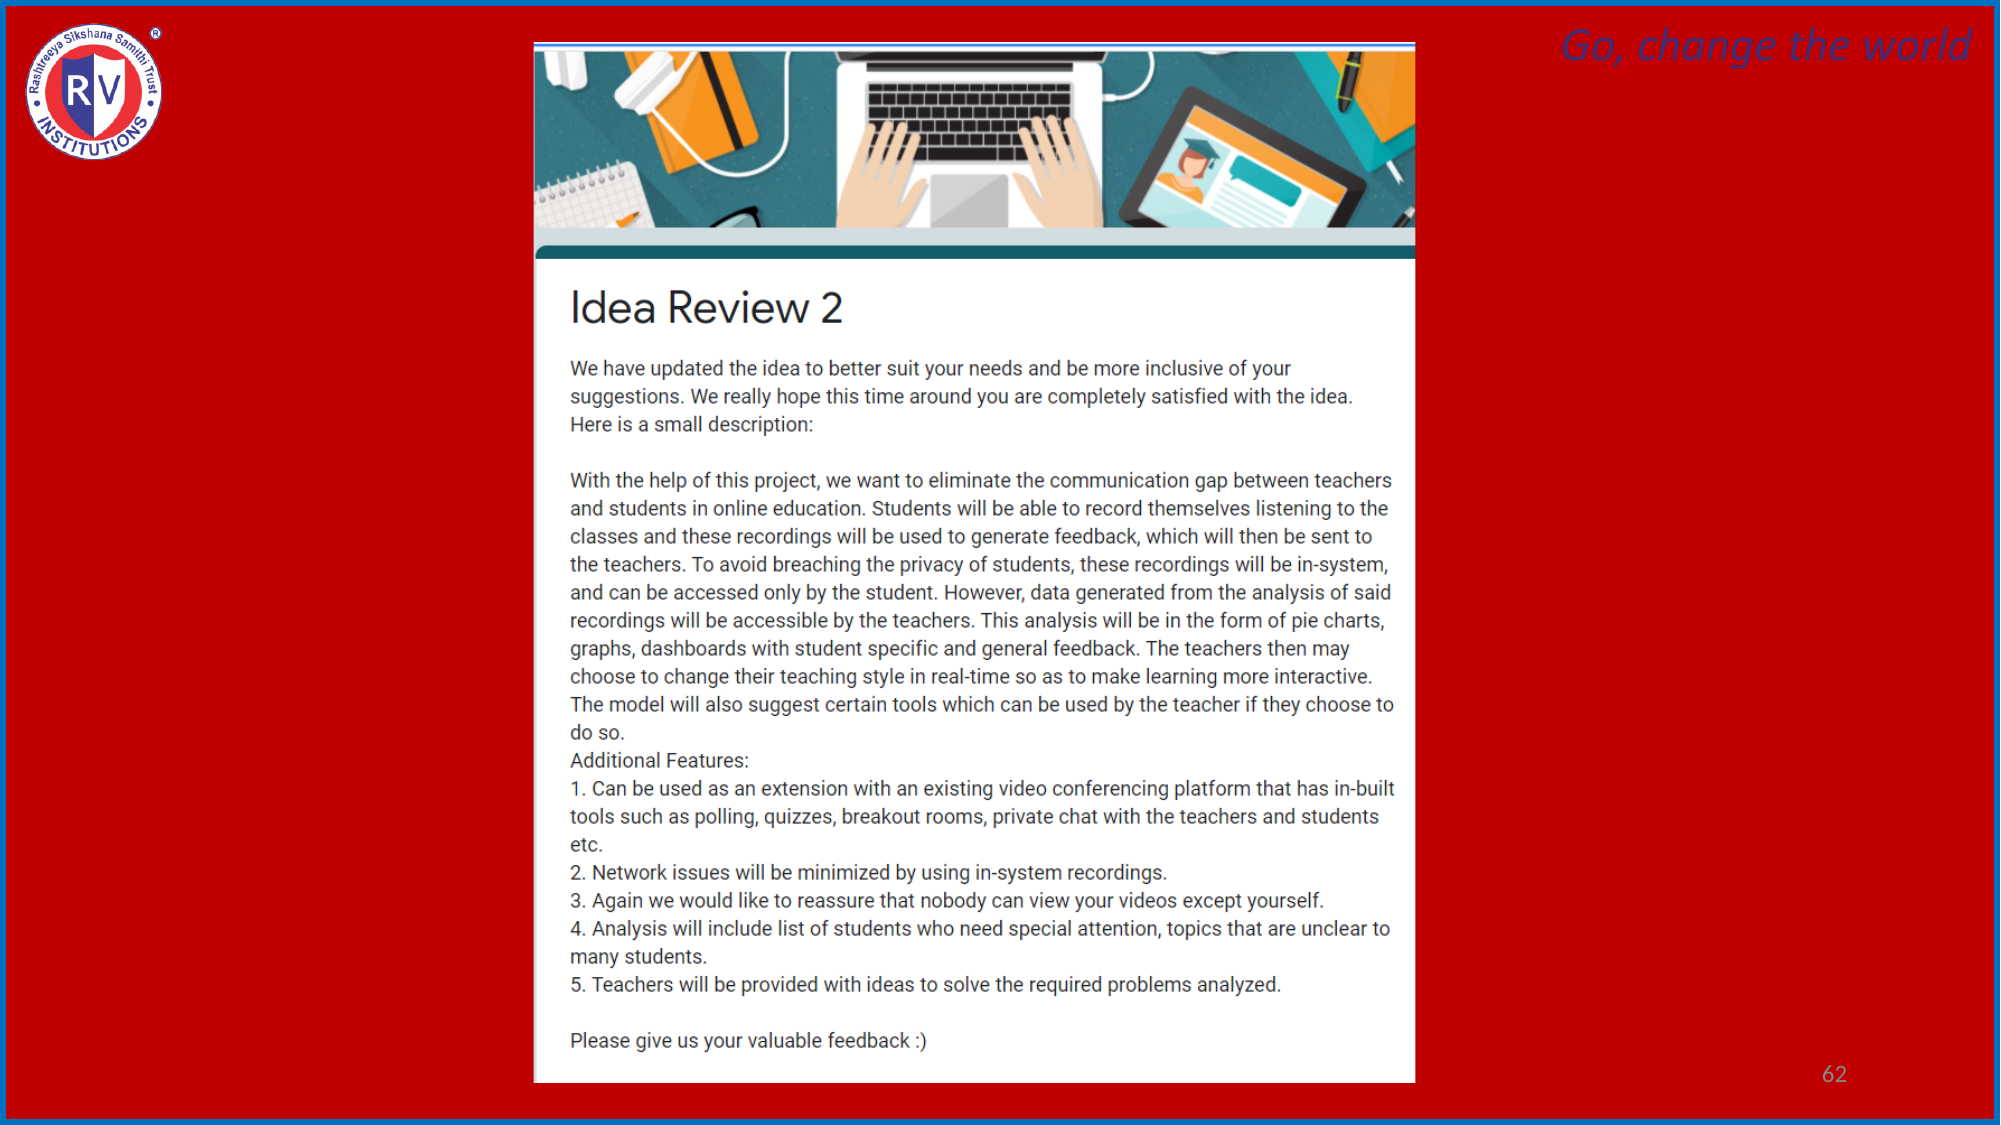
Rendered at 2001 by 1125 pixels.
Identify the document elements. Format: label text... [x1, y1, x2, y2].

text_box [0, 0, 2000, 1125]
picture [1512, 0, 2000, 102]
picture [15, 13, 173, 171]
picture [533, 42, 1416, 1083]
slide_number 62 [1412, 1042, 1863, 1103]
